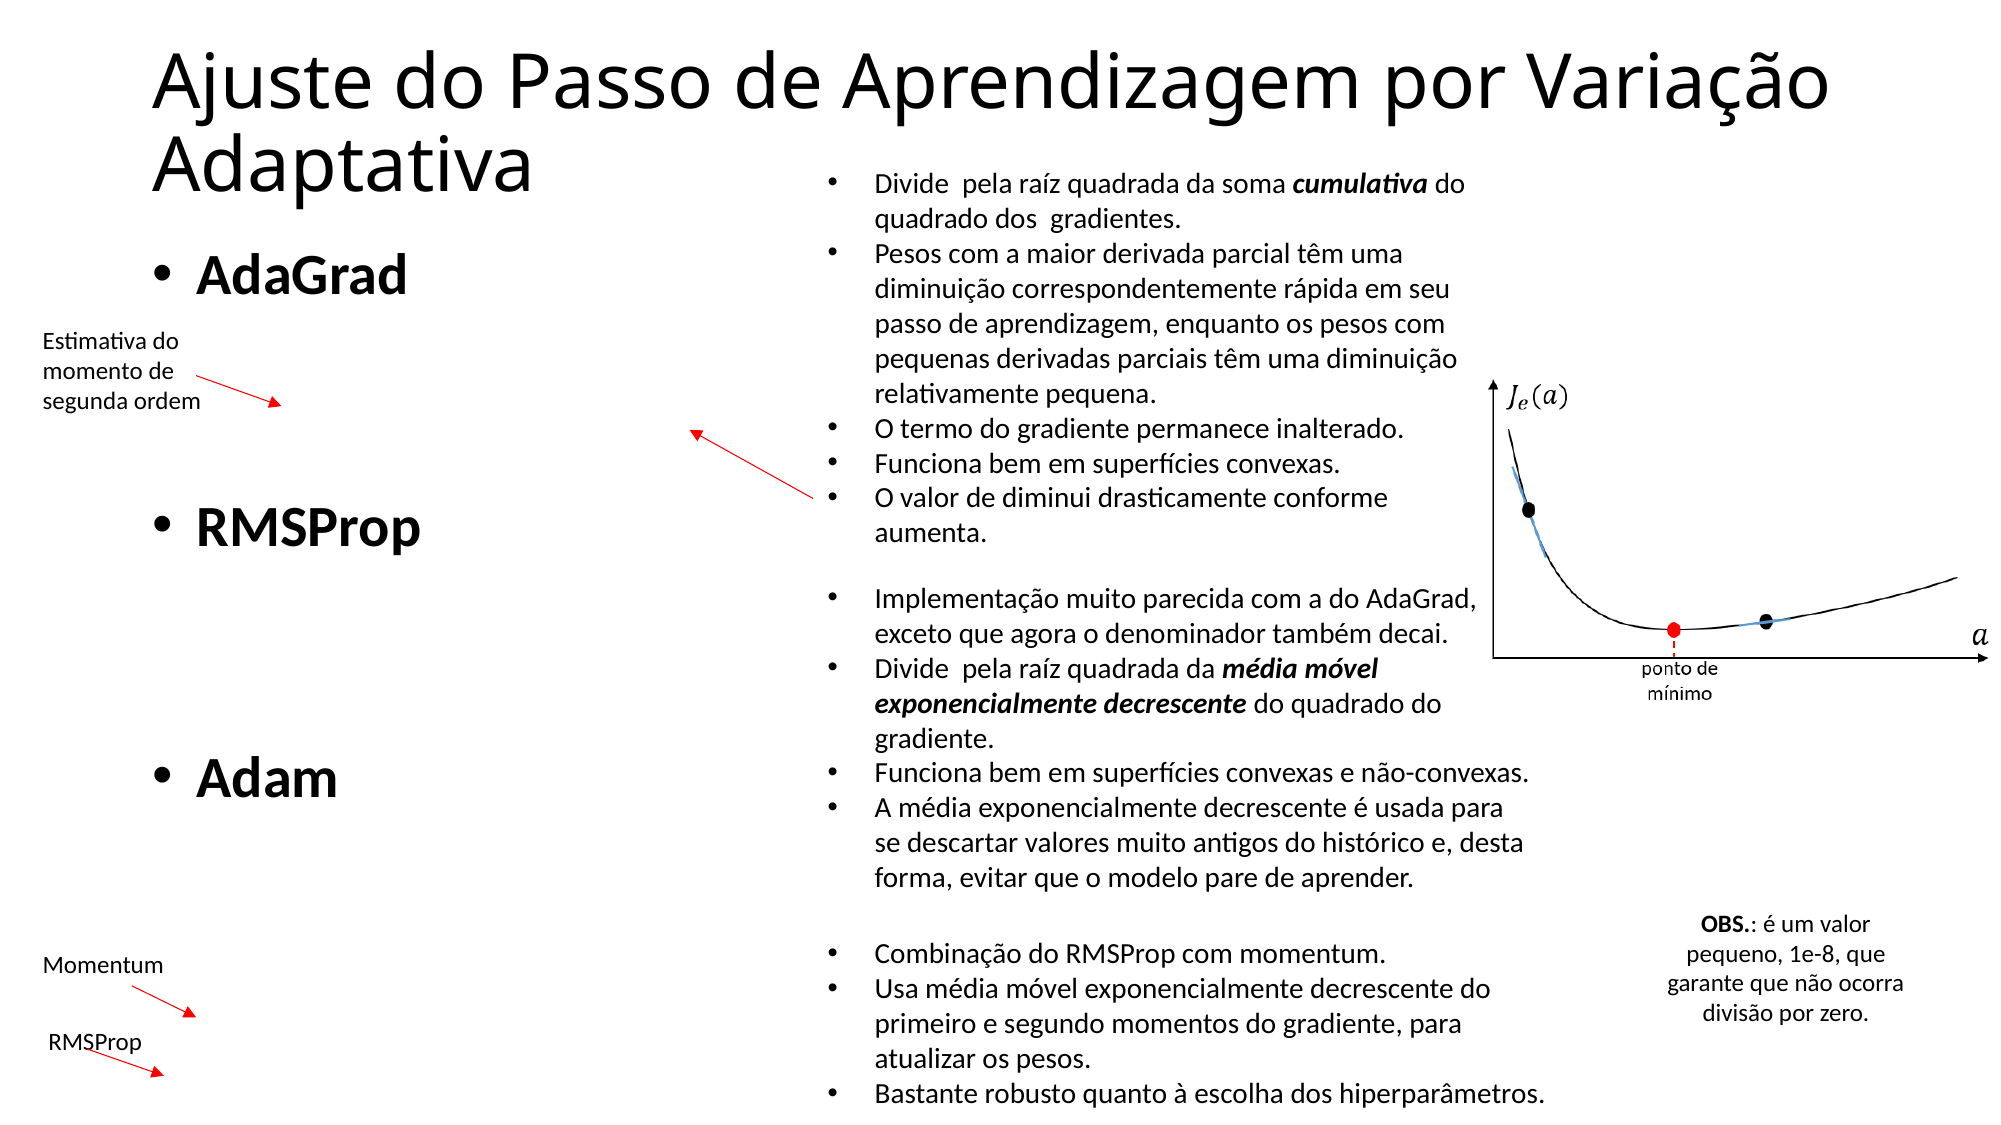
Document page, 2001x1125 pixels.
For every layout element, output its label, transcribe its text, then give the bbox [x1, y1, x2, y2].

title Ajuste do Passo de Aprendizagem por Variação Adaptativa [137, 35, 1964, 216]
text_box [689, 429, 813, 499]
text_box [86, 1048, 164, 1076]
text_box Estimativa do momento de segunda ordem [27, 317, 236, 422]
text_box Combinação do RMSProp com momentum. Usa média móvel exponencialmente decrescente do primeiro e segundo momentos do gradiente, para atualizar os pesos. Bastante robusto quanto à escolha dos hiperparâmetros. [812, 927, 1567, 1117]
picture [1482, 375, 1992, 705]
text_box Momentum [27, 941, 236, 986]
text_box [131, 986, 197, 1018]
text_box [196, 375, 282, 407]
text_box RMSProp [33, 1018, 242, 1063]
